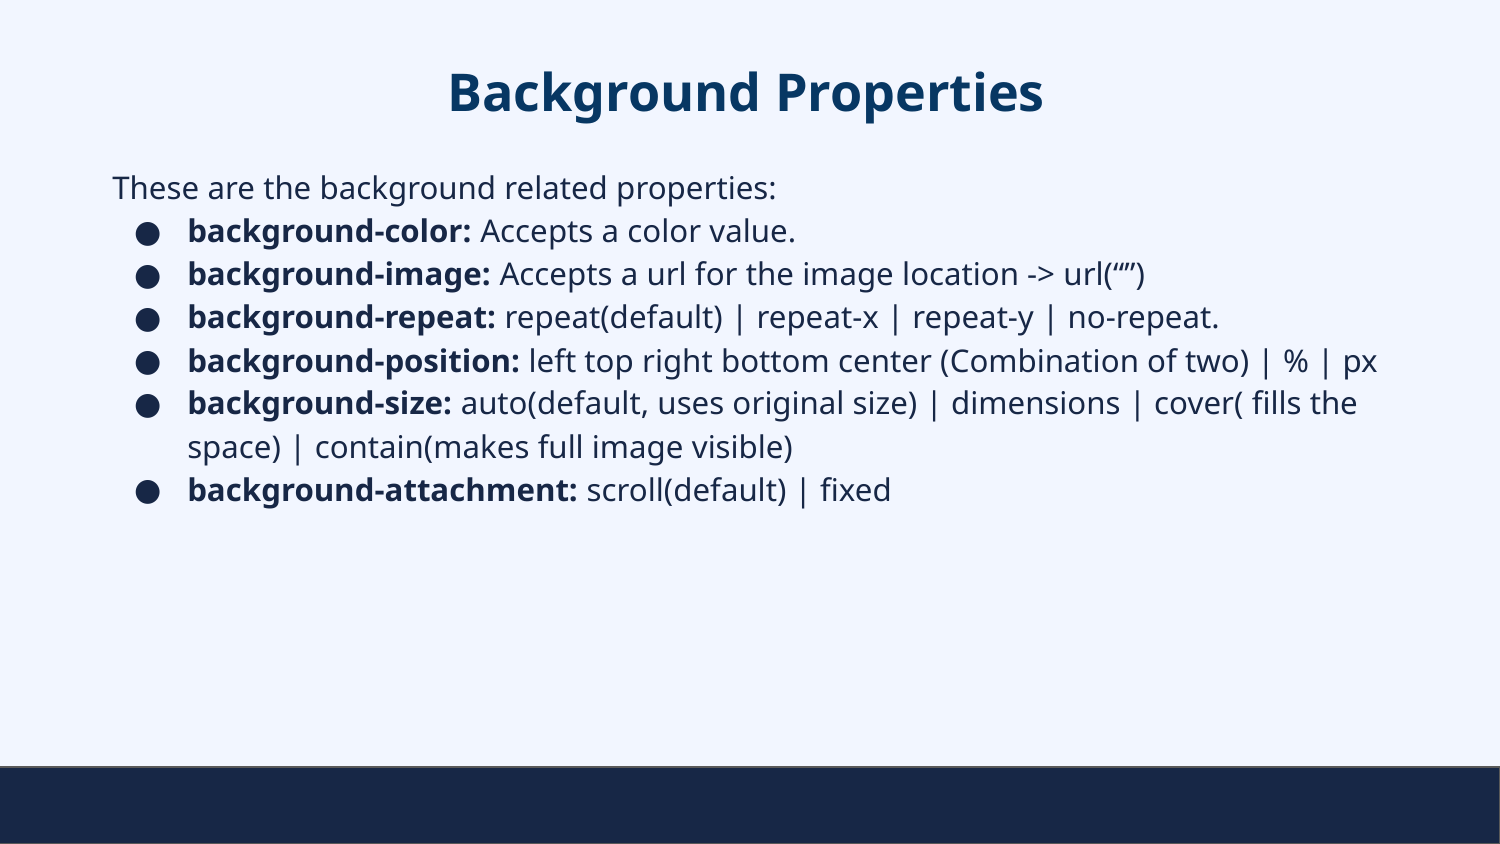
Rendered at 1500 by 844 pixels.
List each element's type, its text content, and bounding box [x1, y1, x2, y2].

text_box [0, 767, 1500, 844]
title Background Properties [29, 35, 1462, 148]
text_box These are the background related properties: background-color: Accepts a color value. background-image: Accepts a url for the image location -> url(“”) background-repeat: repeat(default) | repeat-x | repeat-y | no-repeat. background-position: left top right bottom center (Combination of two) | % | px background-size: auto(default, uses original size) | dimensions | cover( fills the space) | contain(makes full image visible) background-attachment: scroll(default) | fixed [97, 147, 1397, 711]
